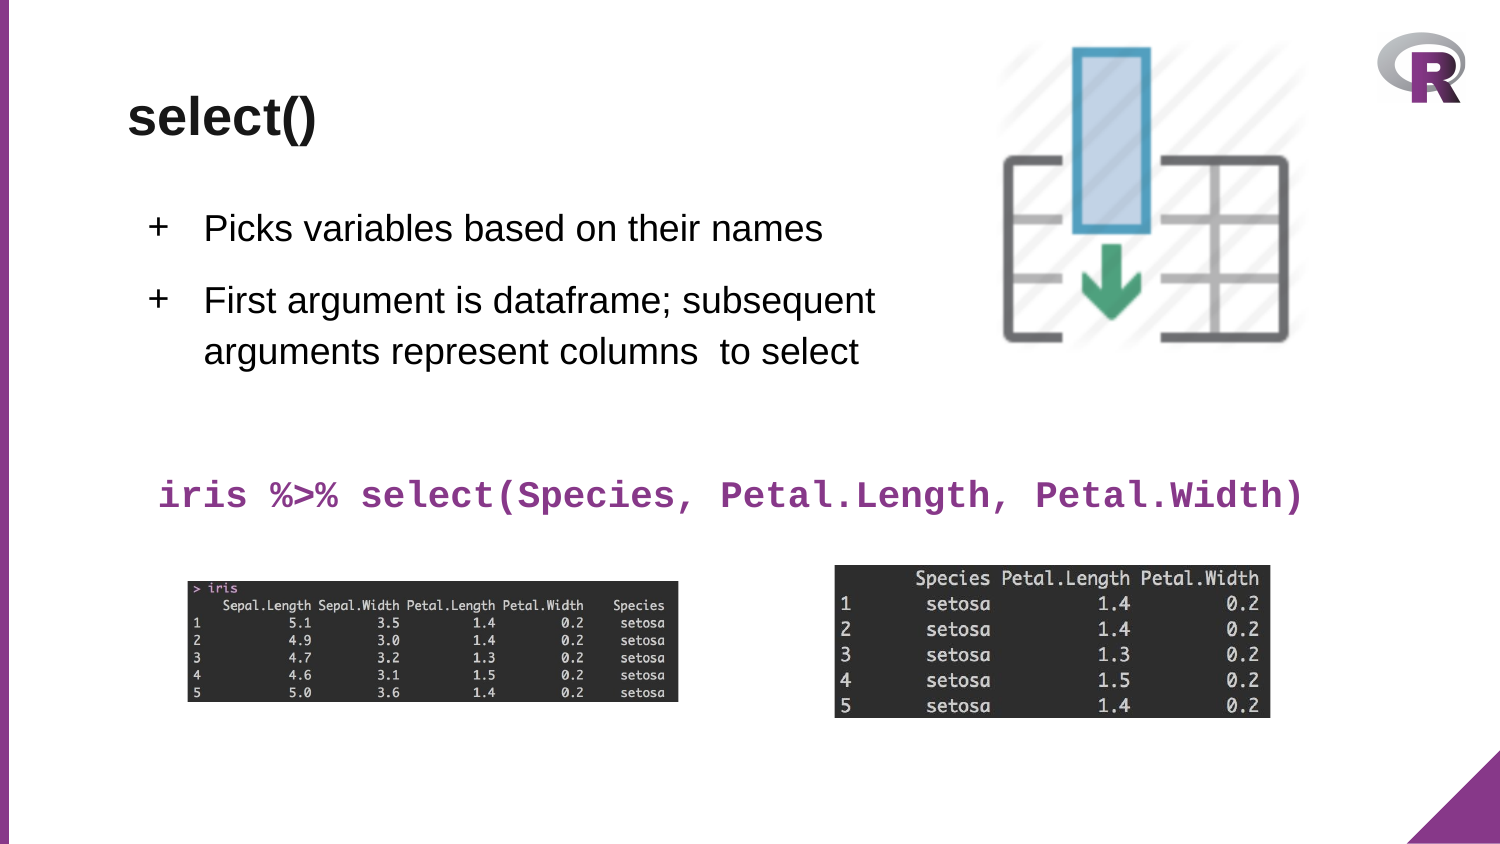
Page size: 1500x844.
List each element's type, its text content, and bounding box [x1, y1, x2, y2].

picture [953, 32, 1324, 375]
text_box Picks variables based on their names First argument is dataframe; subsequent arguments represent columns to select [128, 195, 1016, 454]
text_box [834, 565, 1271, 718]
text_box [187, 581, 679, 702]
text_box [1377, 32, 1466, 103]
title select() [125, 79, 368, 149]
text_box iris %>% select(Species, Petal.Length, Petal.Width) [81, 454, 1419, 545]
